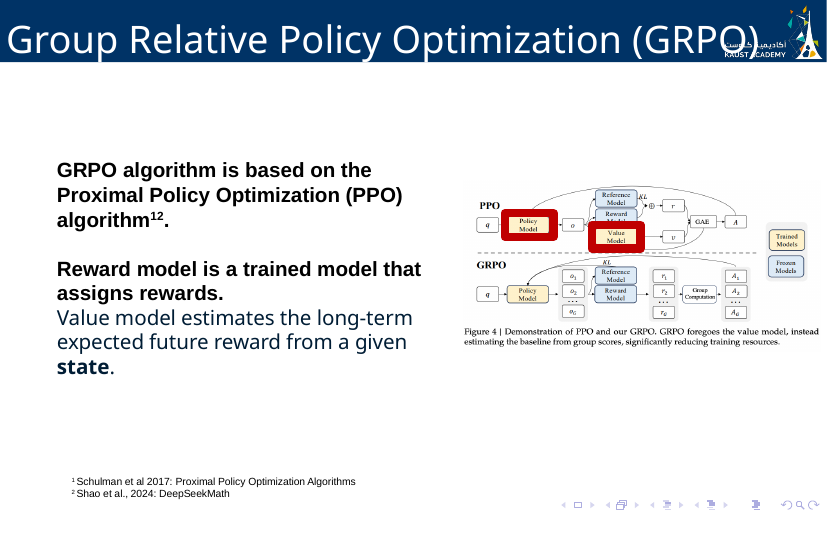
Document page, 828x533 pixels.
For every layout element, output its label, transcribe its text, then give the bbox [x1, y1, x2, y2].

picture [463, 180, 822, 352]
list GRPO algorithm is based on the Proximal Policy Optimization (PPO) algorithm12. Reward model is a trained model that assigns rewards. Value model estimates the long-term expected future reward from a given state. [56, 157, 464, 453]
picture [721, 2, 827, 62]
title Group Relative Policy Optimization (GRPO) [6, 16, 814, 57]
text_box 1 Schulman et al 2017: Proximal Policy Optimization Algorithms 2 Shao et al., 2024: DeepSeekMath [56, 467, 498, 507]
